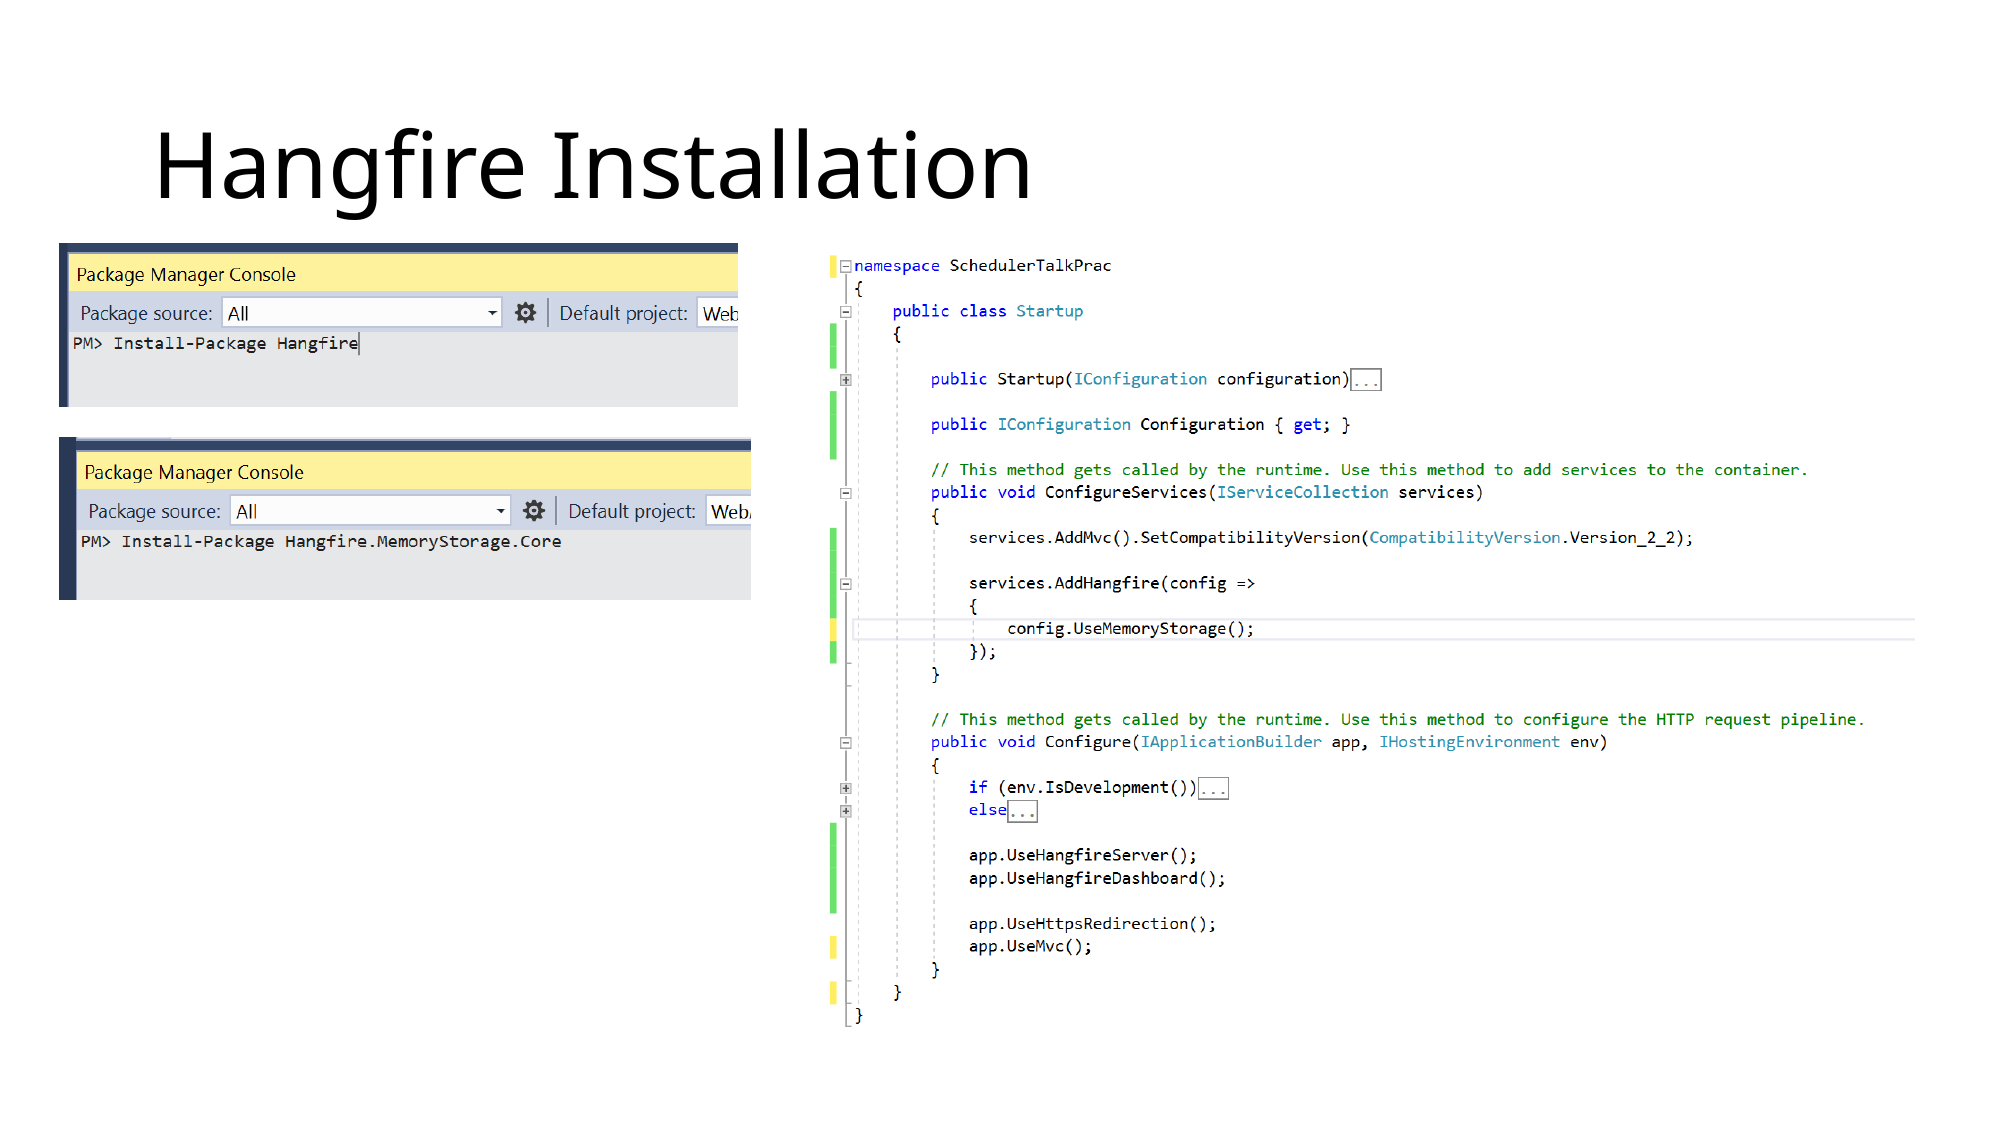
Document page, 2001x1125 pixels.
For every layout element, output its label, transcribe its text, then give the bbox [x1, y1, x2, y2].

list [821, 243, 1915, 1039]
picture [59, 243, 738, 407]
title Hangfire Installation [137, 59, 1863, 278]
picture [59, 437, 751, 600]
